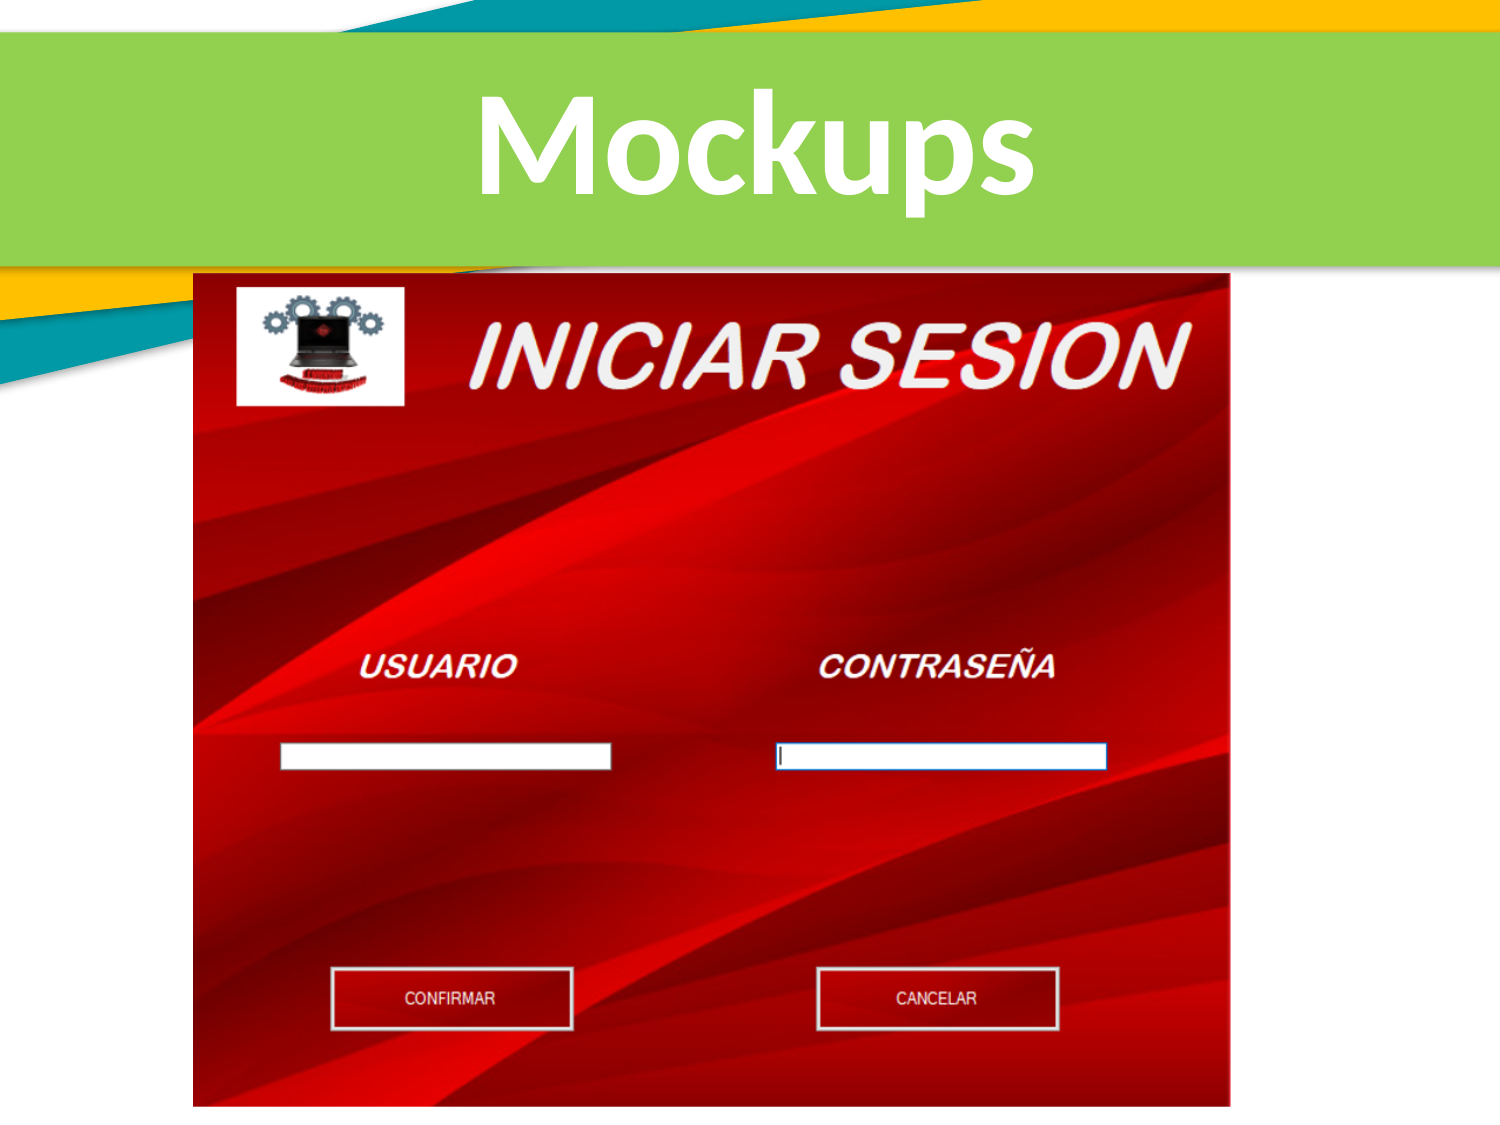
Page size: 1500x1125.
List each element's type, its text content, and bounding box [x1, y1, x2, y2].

picture [193, 273, 1233, 1108]
text_box Mockups [457, 47, 1500, 222]
